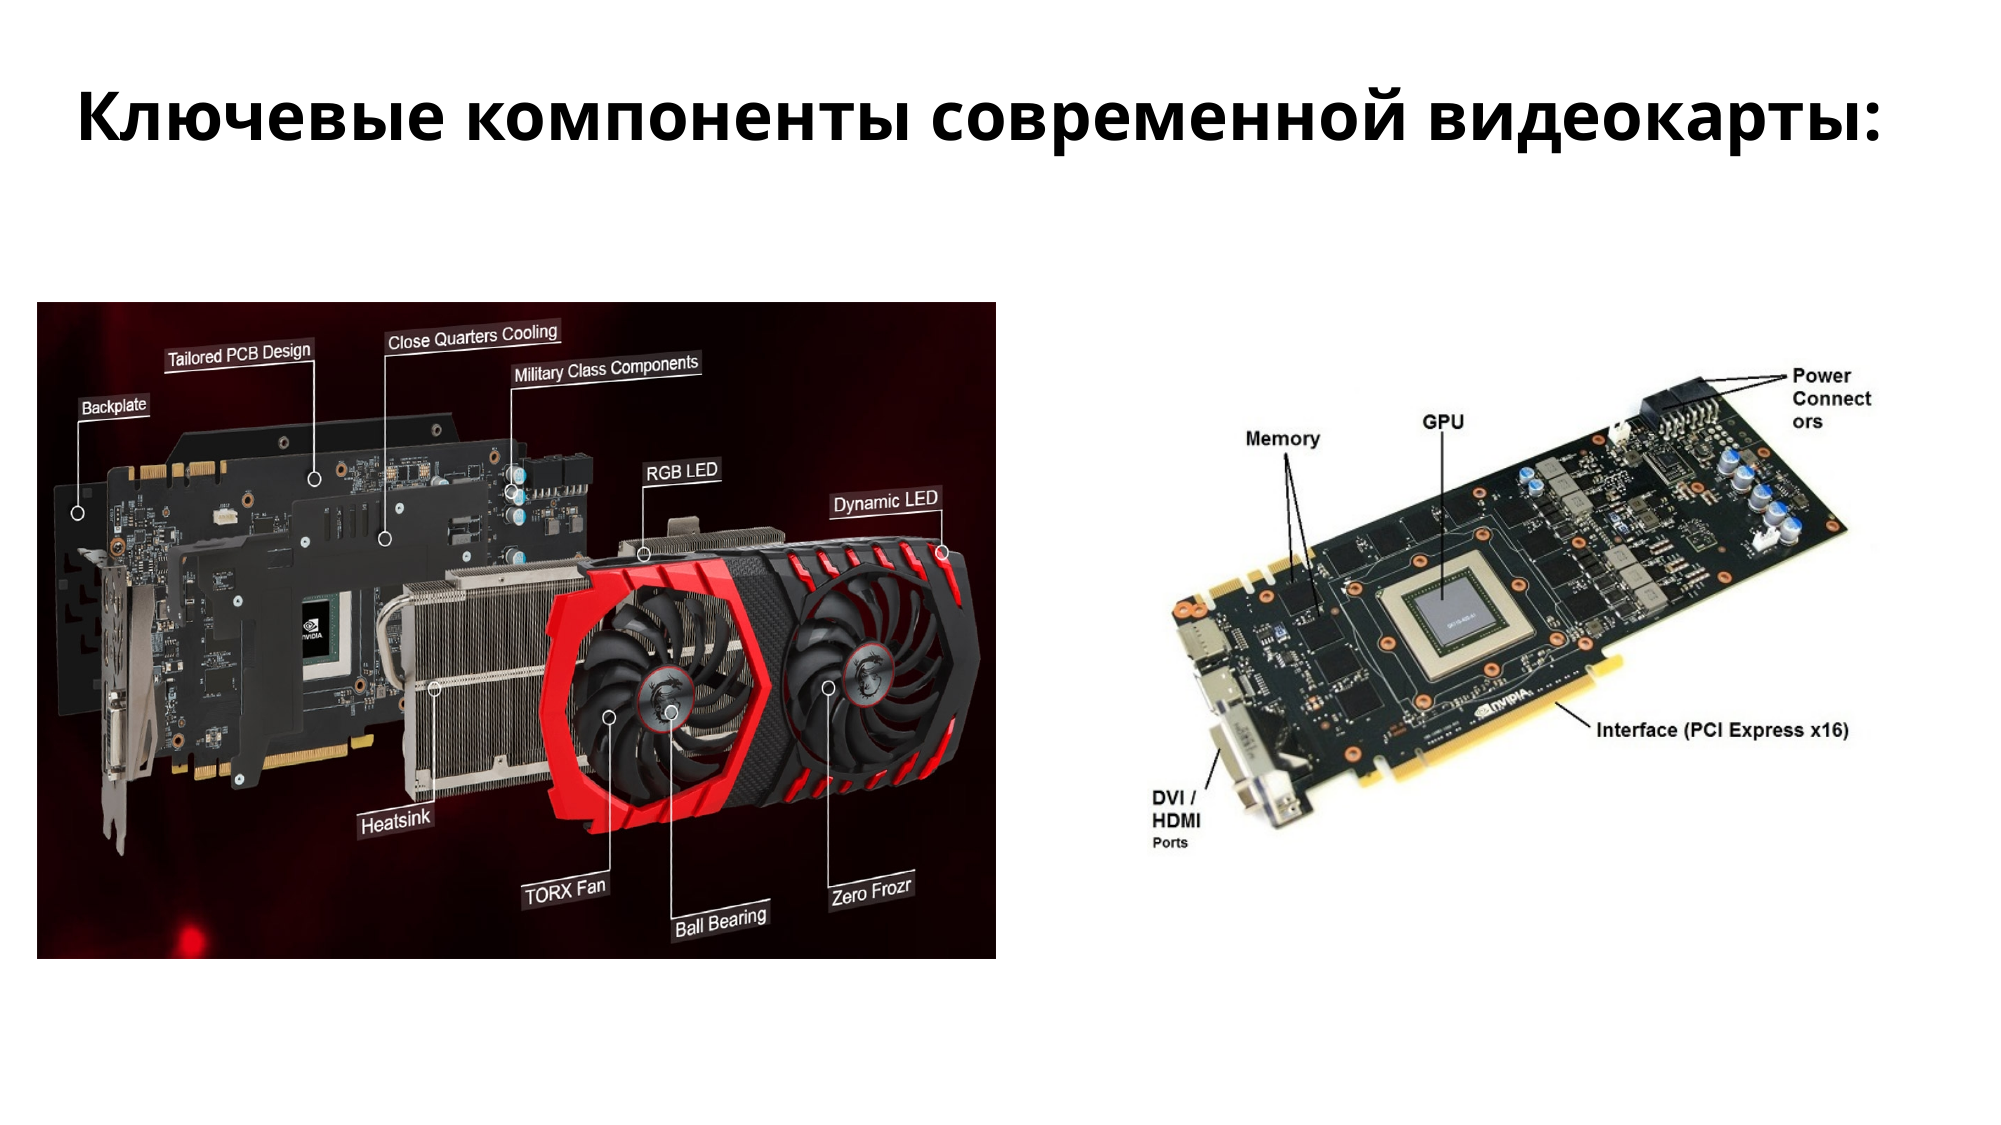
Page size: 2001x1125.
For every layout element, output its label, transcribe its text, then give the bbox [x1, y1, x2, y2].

picture [37, 302, 996, 959]
title Ключевые компоненты современной видеокарты: [60, 55, 1986, 242]
picture [1147, 241, 1880, 974]
